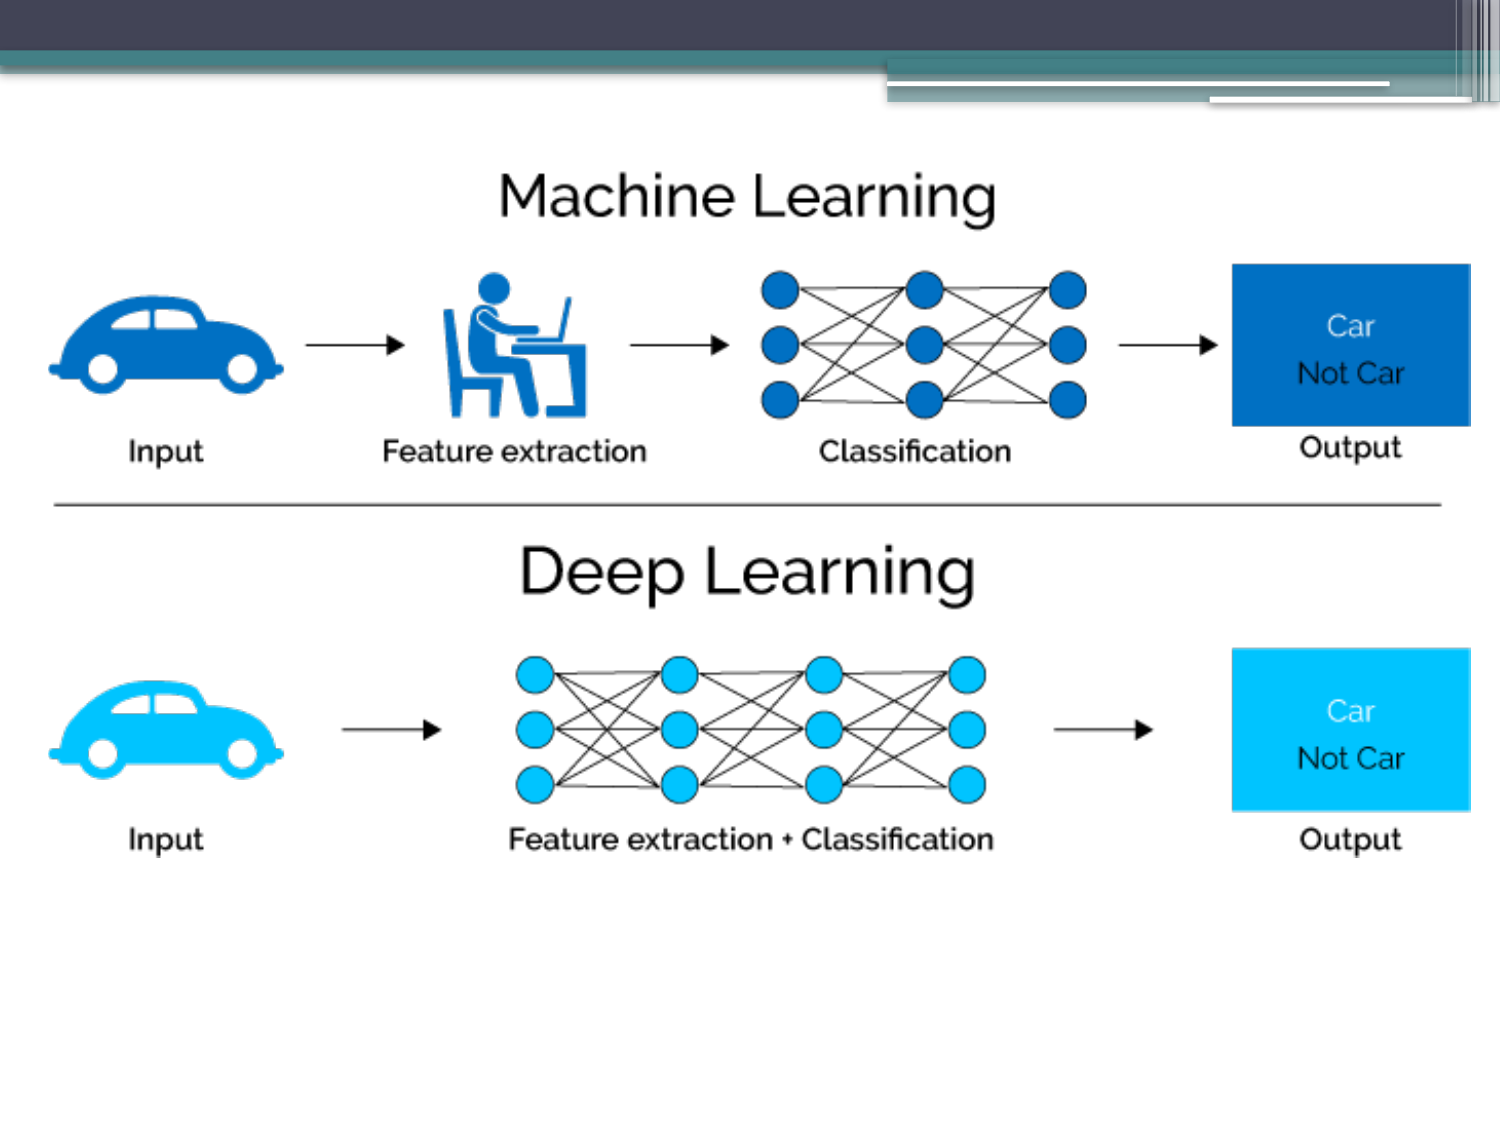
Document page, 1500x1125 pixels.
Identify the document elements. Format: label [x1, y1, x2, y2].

picture [48, 164, 1471, 858]
